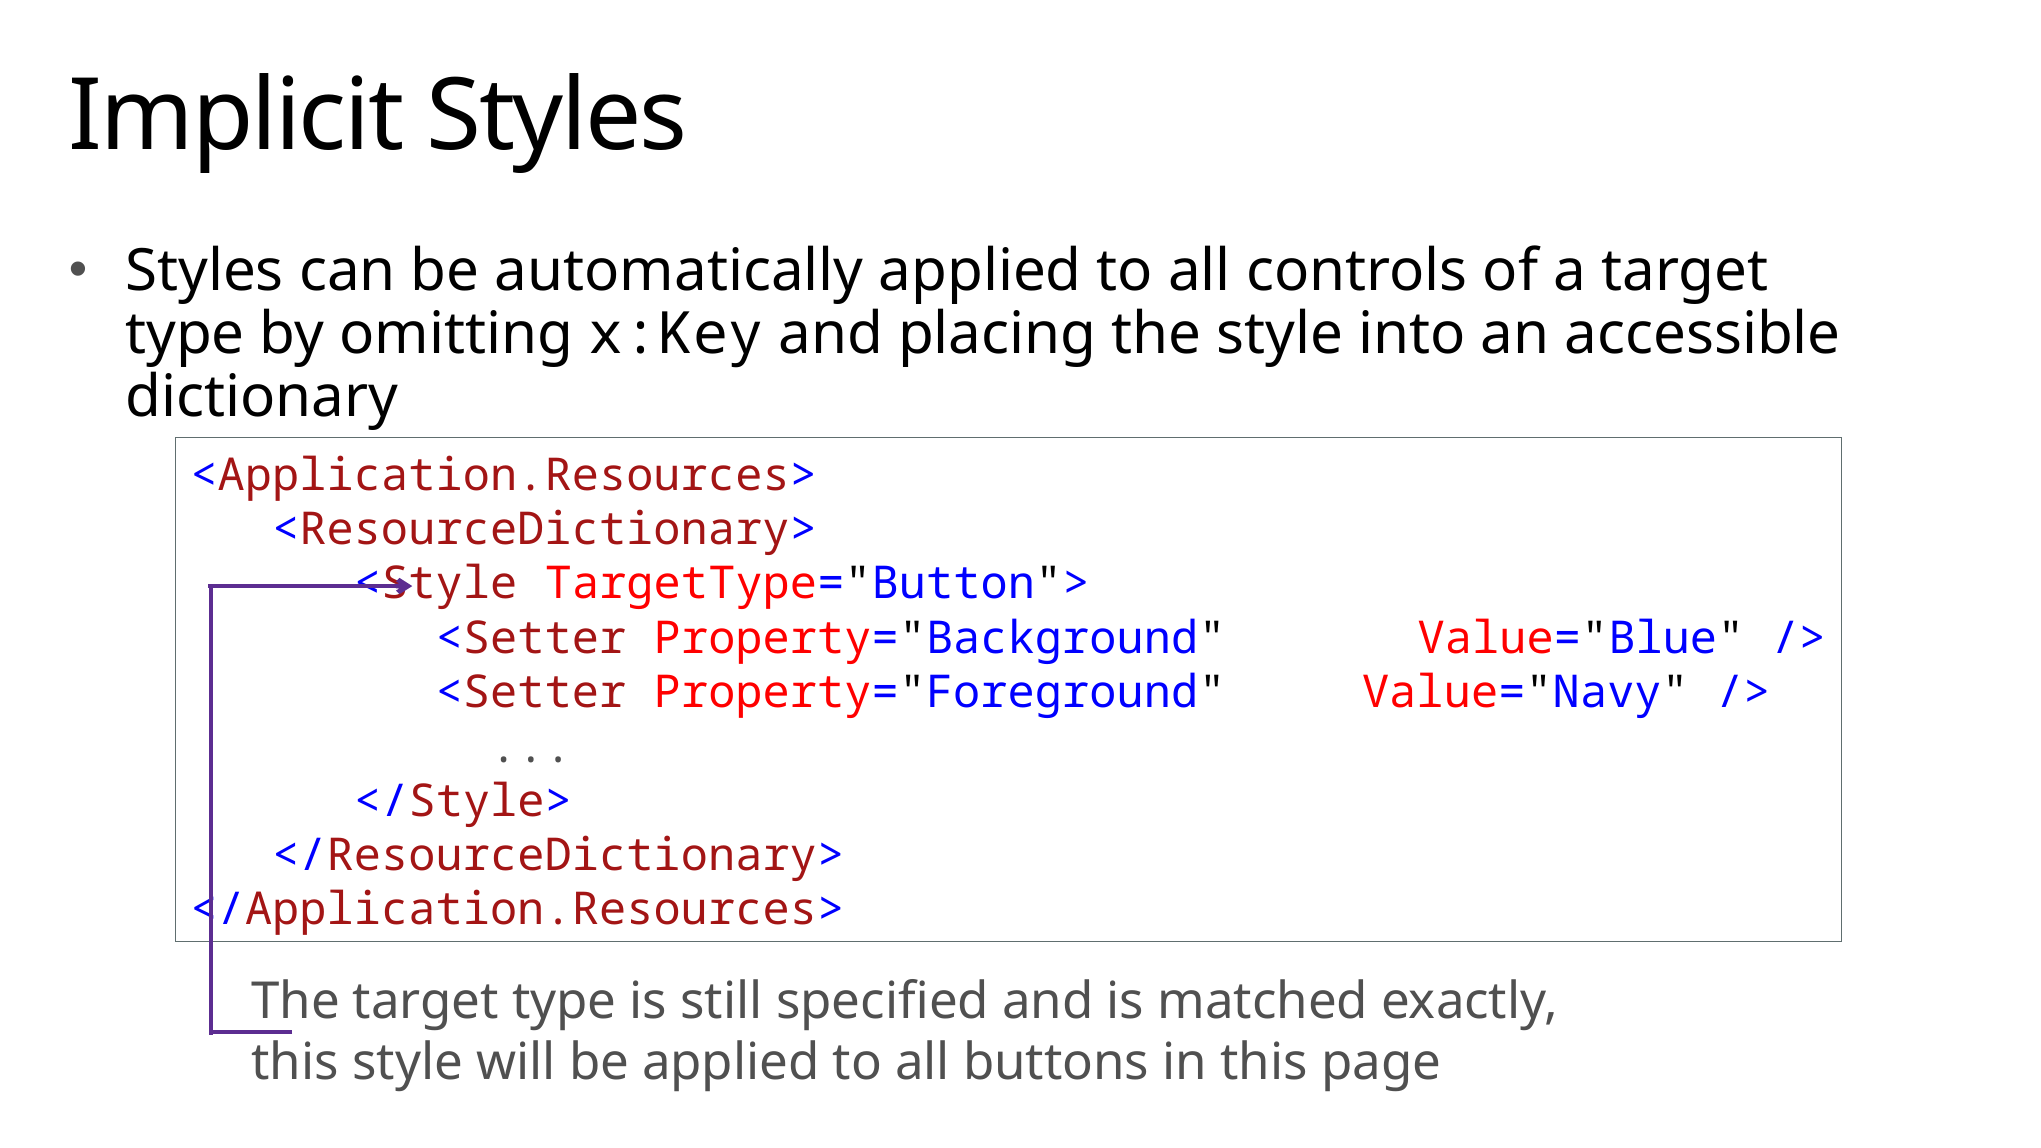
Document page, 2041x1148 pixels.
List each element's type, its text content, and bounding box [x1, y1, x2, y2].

text_box The target type is still specified and is matched exactly, this style will be applied to all buttons in this page [236, 959, 1575, 1098]
list Styles can be automatically applied to all controls of a target type by omitting x:Key and placing the style into an accessible dictionary [45, 225, 1881, 383]
title Implicit Styles [45, 48, 1996, 199]
text_box <Application.Resources> <ResourceDictionary> <Style TargetType="Button"> <Setter Property="Background" Value="Blue" /> <Setter Property="Foreground" Value="Navy" /> ... </Style> </ResourceDictionary> </Application.Resources> [175, 437, 1842, 942]
